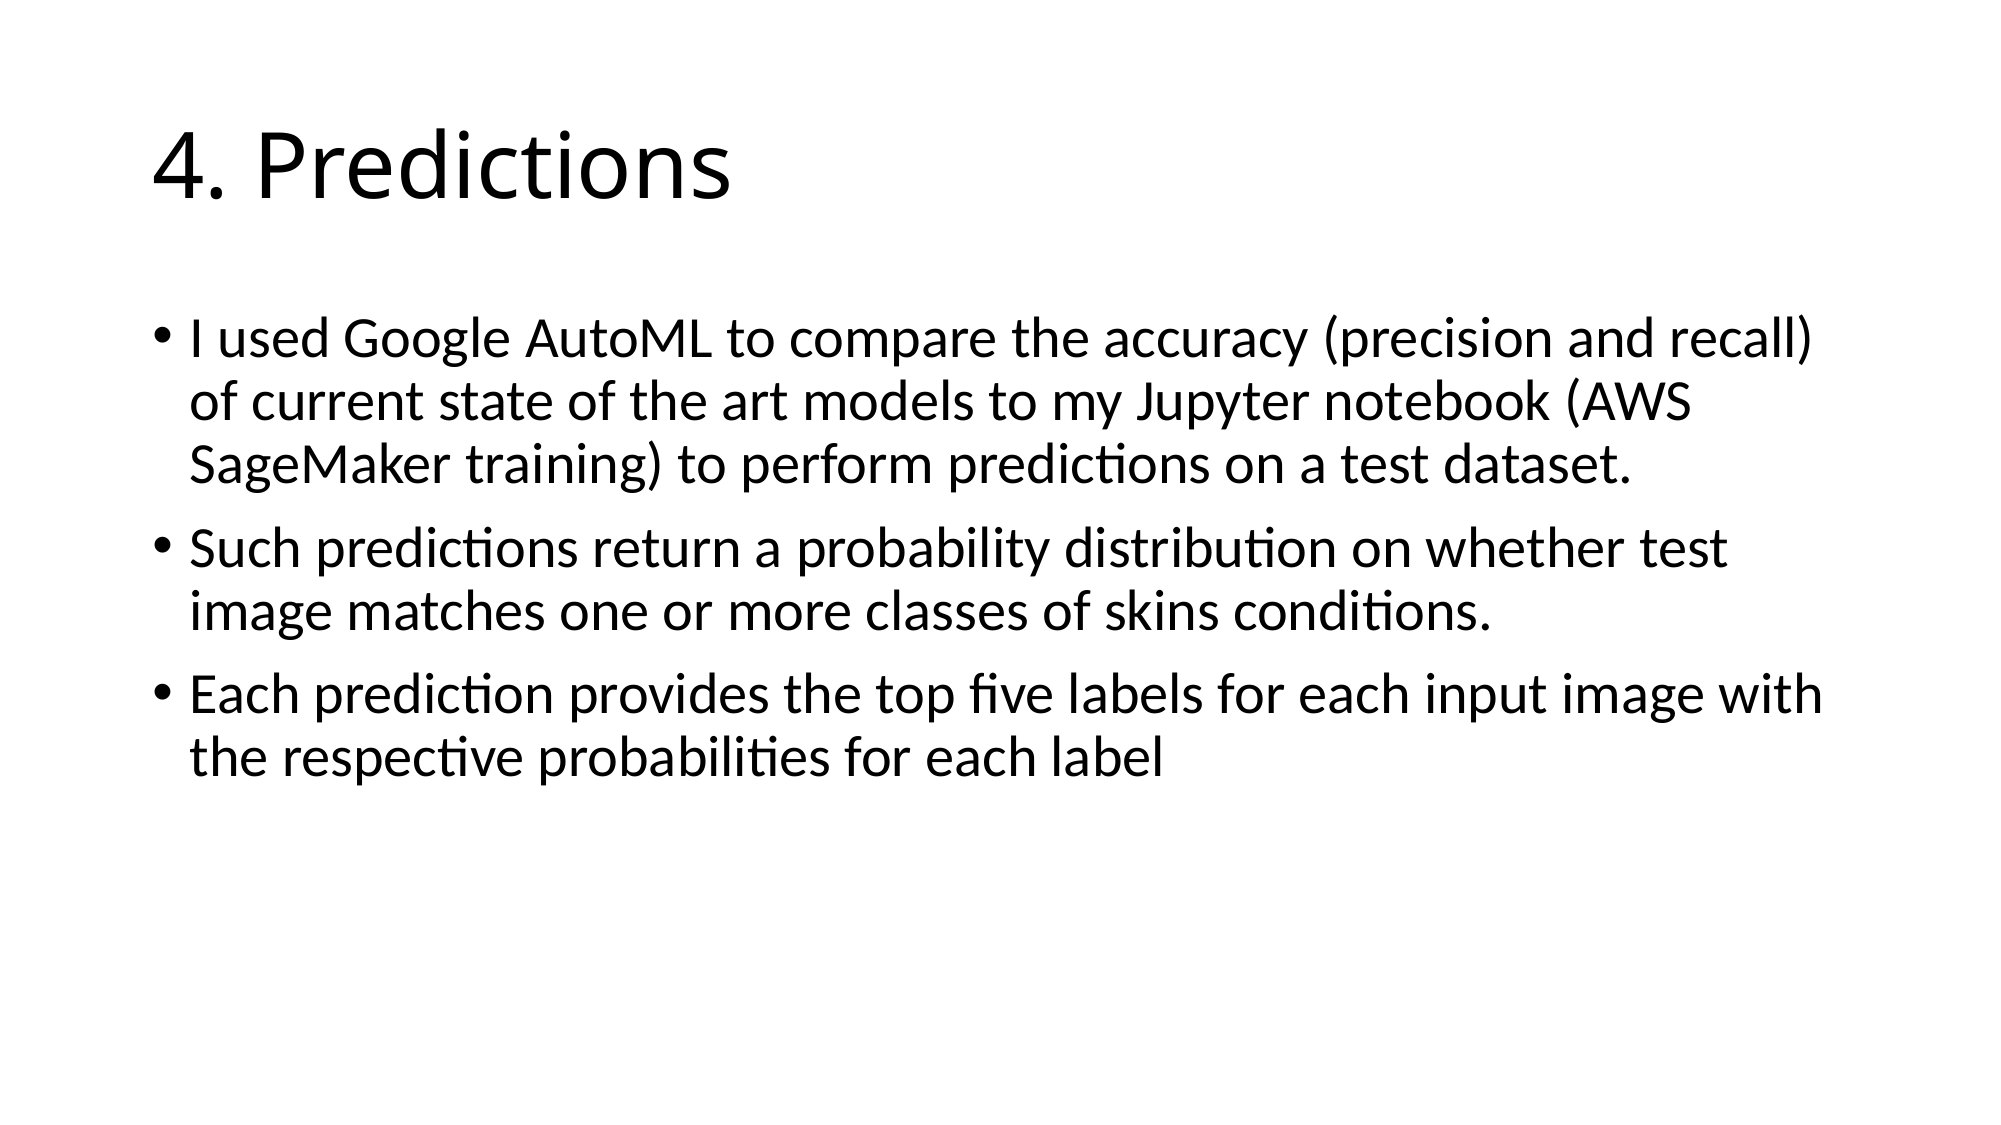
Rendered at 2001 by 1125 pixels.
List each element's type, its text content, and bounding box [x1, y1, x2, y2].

title 4. Predictions [137, 59, 1863, 278]
list I used Google AutoML to compare the accuracy (precision and recall) of current state of the art models to my Jupyter notebook (AWS SageMaker training) to perform predictions on a test dataset. Such predictions return a probability distribution on whether test image matches one or more classes of skins conditions. Each prediction provides the top five labels for each input image with the respective probabilities for each label [137, 299, 1863, 1014]
